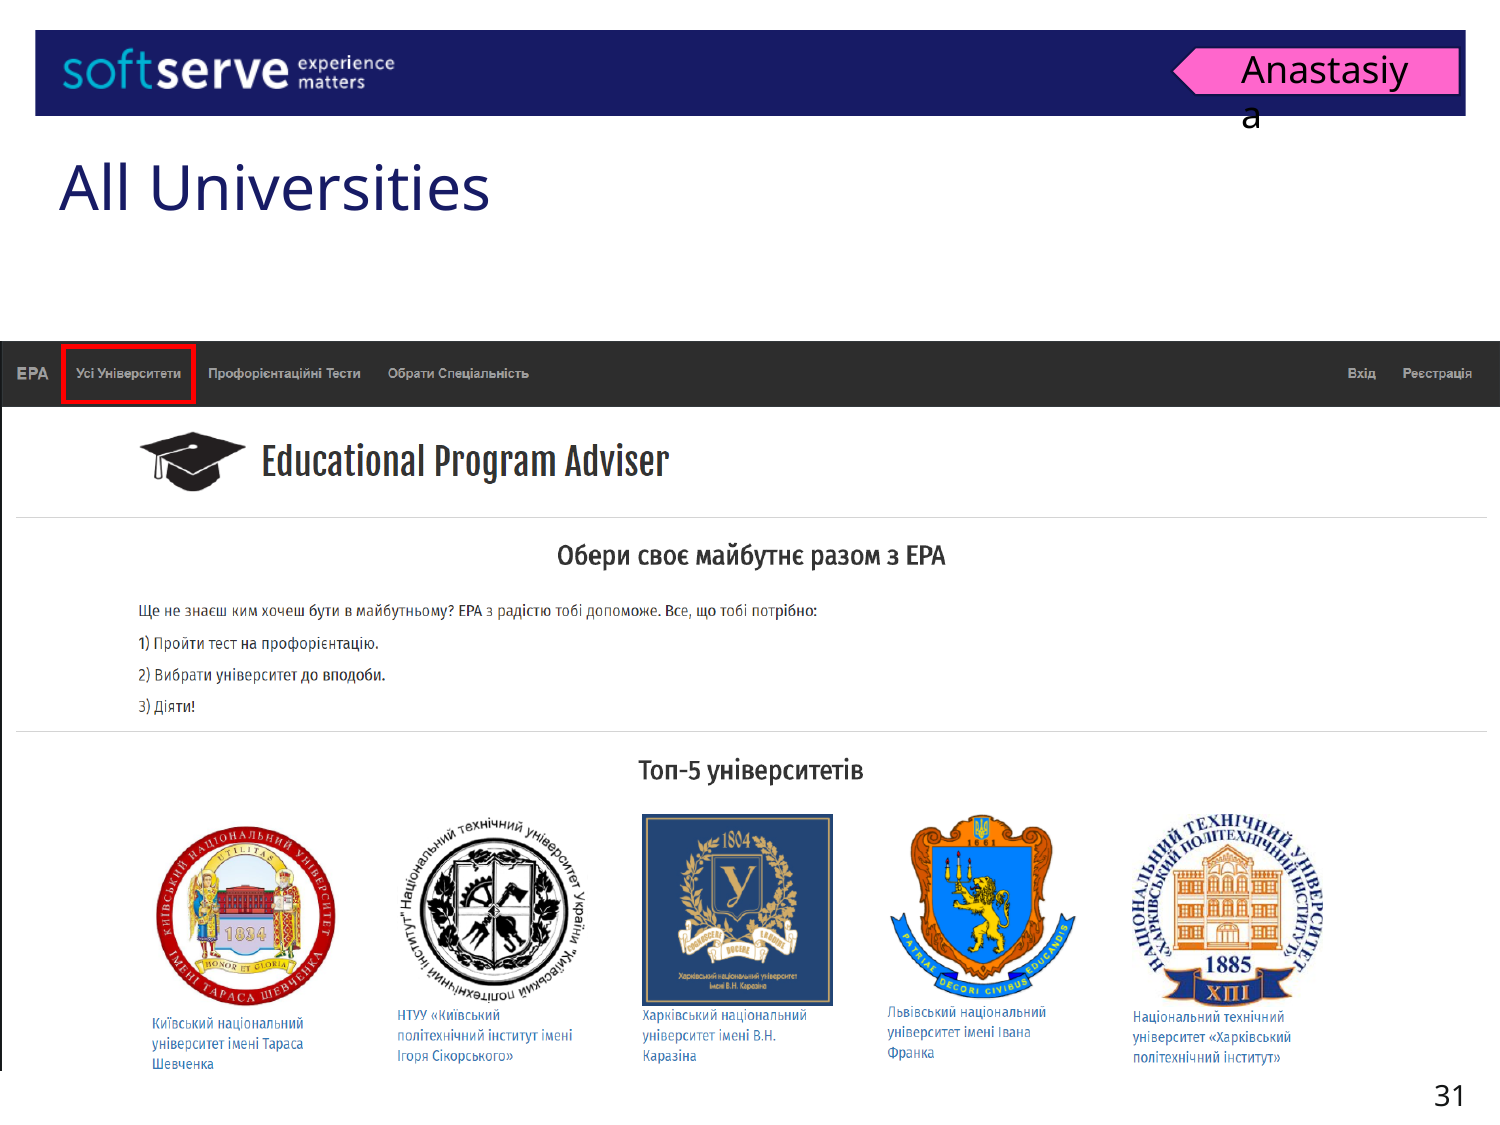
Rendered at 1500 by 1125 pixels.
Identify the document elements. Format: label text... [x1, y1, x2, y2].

subtitle All Universities [44, 148, 1255, 224]
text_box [1171, 38, 1460, 100]
slide_number 31 [1419, 1071, 1500, 1125]
picture [0, 341, 1500, 1071]
